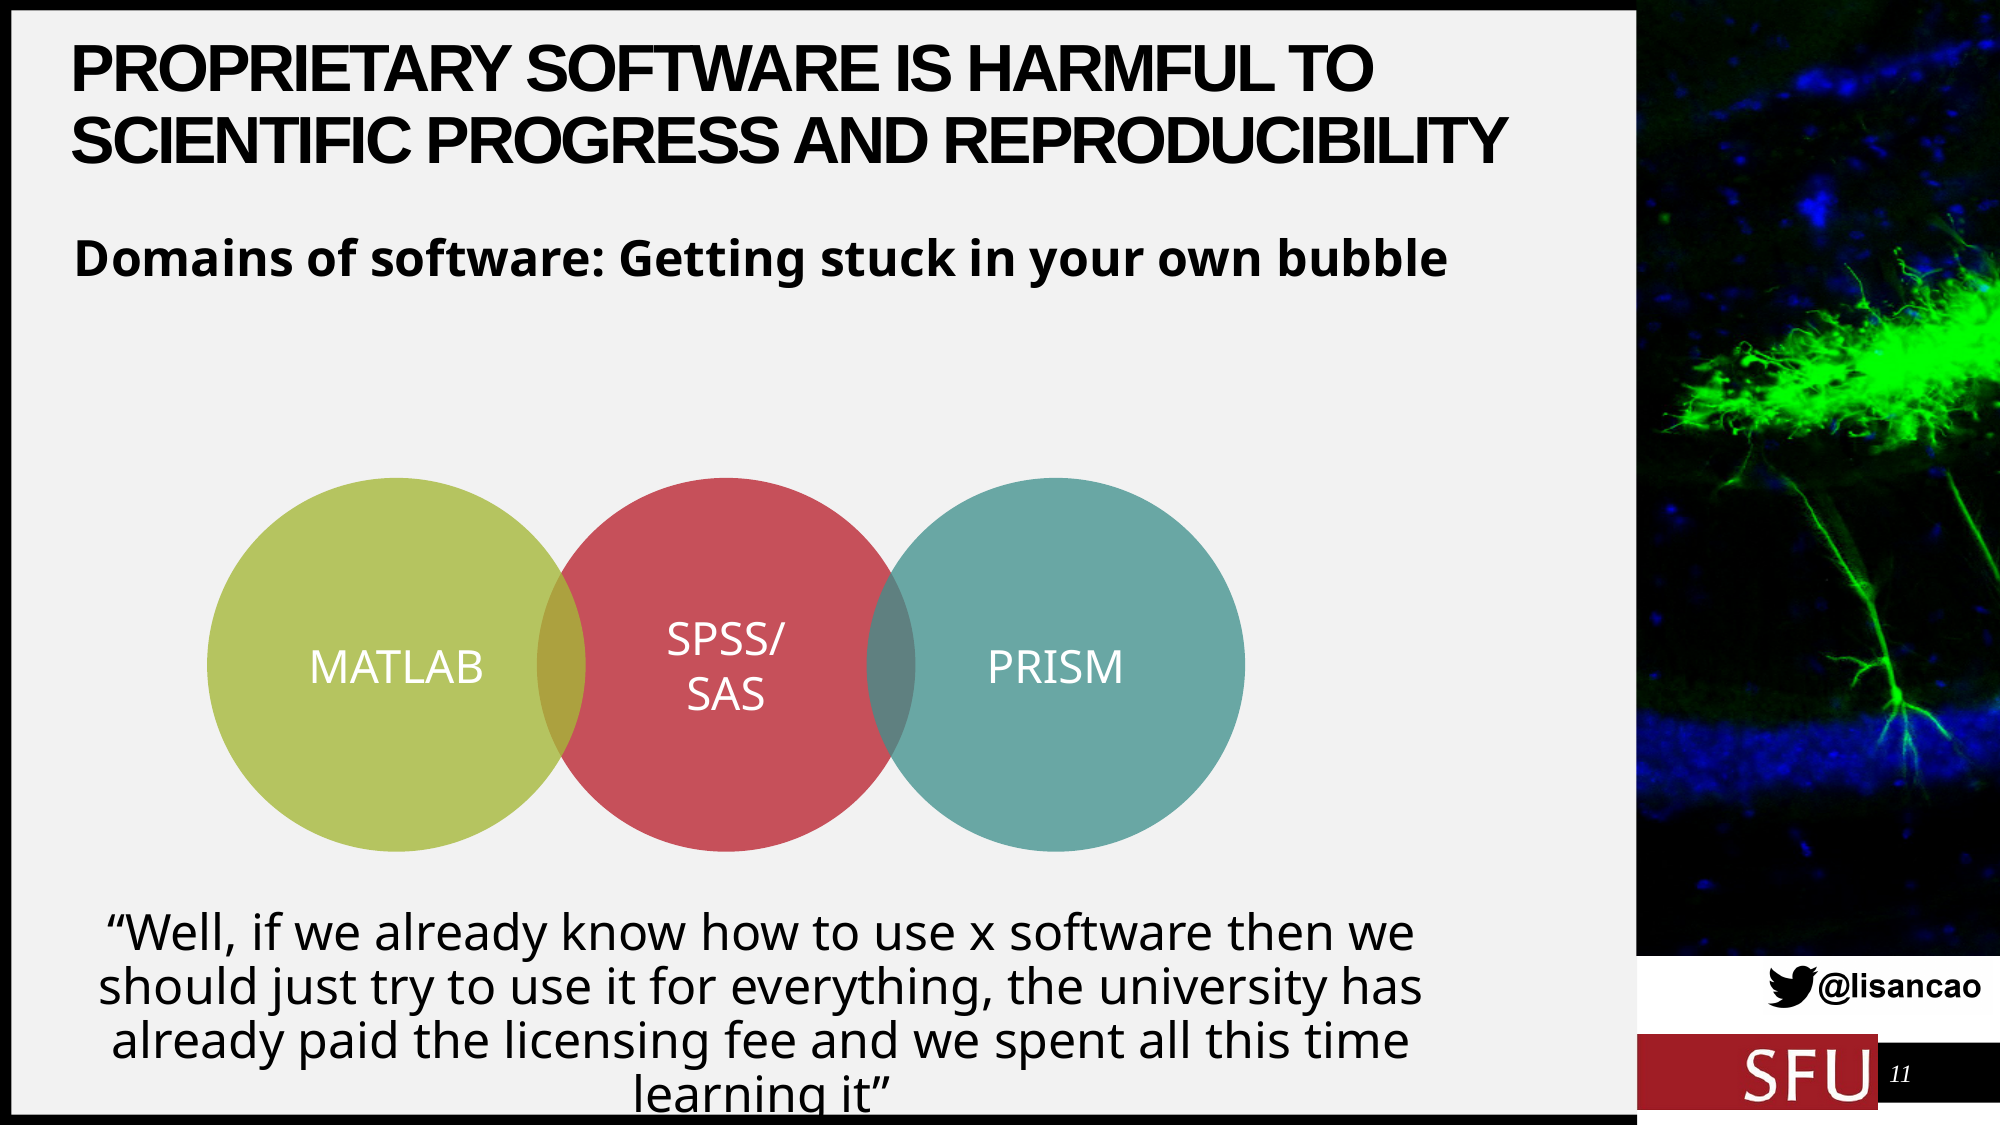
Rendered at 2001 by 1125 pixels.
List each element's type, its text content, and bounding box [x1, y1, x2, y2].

picture [1636, 0, 2000, 1015]
text_box PRISM [865, 476, 1247, 853]
list Domains of software: Getting stuck in your own bubble “Well, if we already know how to use x software then we should just try to use it for everything, the university has already paid the licensing fee and we spent all this time learning it” [42, 233, 1481, 1072]
slide_number 11 [1878, 1050, 1924, 1096]
picture [1636, 1034, 1878, 1110]
title Proprietary software is harmful to scientific progress and reproducibility [70, 70, 1580, 142]
text_box MATLAB [206, 476, 587, 853]
